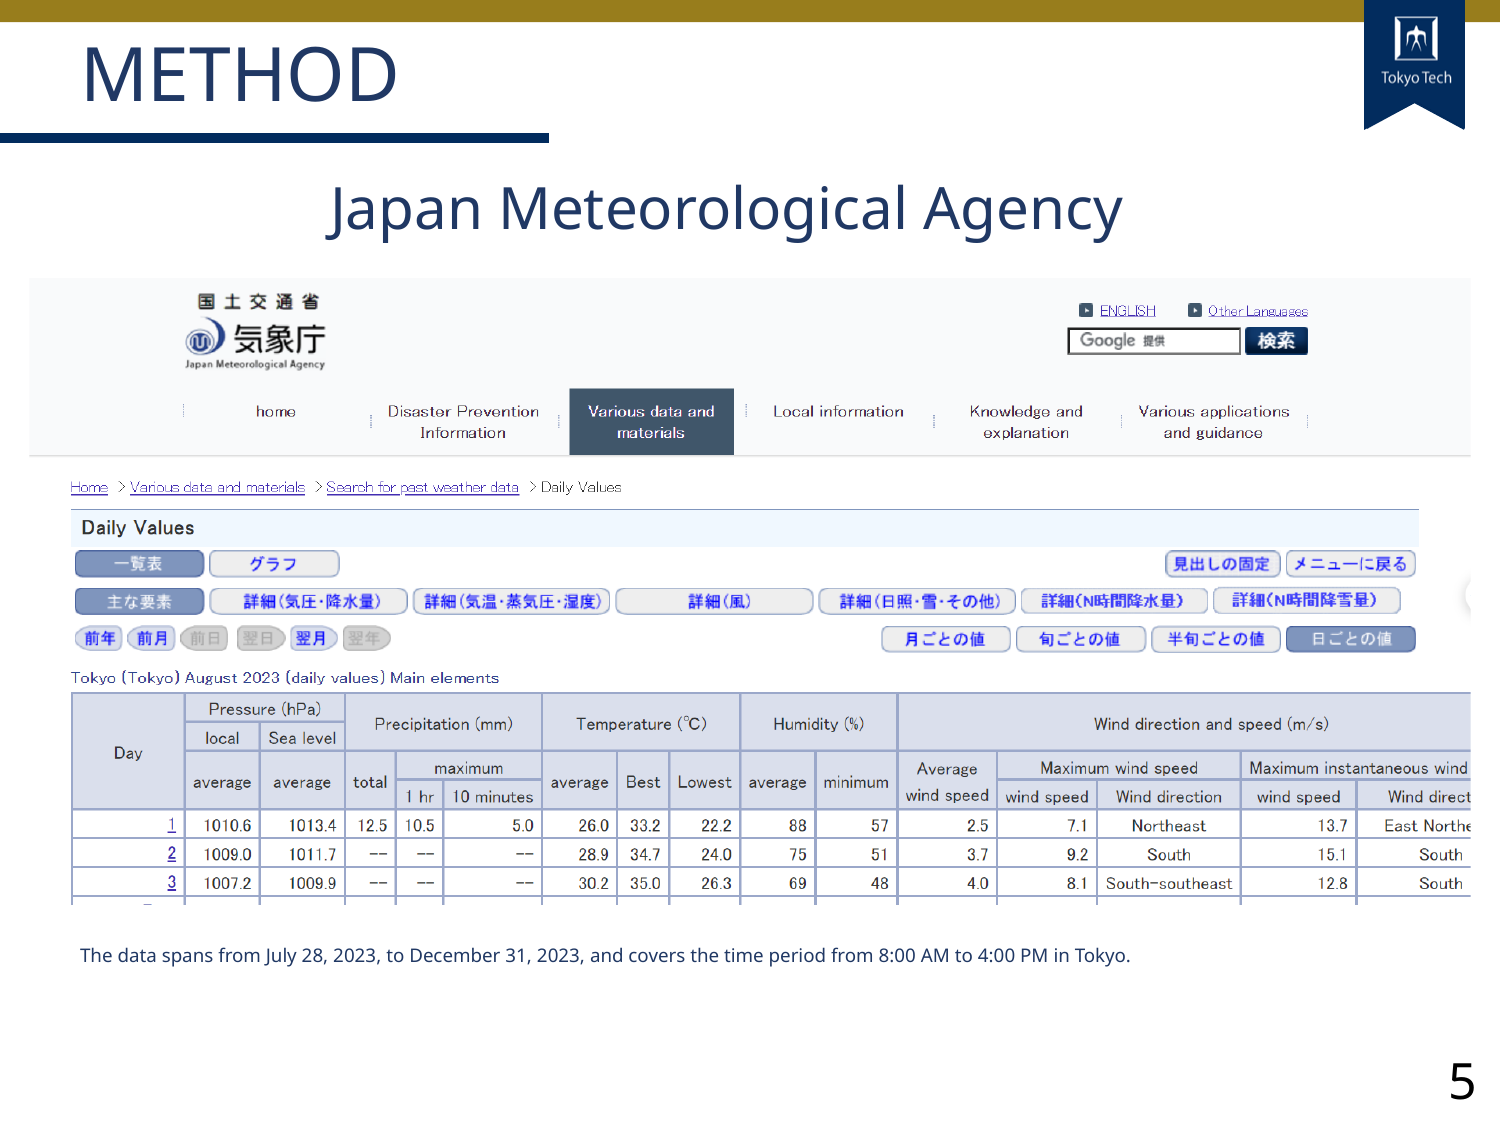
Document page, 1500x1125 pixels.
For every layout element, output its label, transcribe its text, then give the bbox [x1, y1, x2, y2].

text_box Japan Meteorological Agency [171, 158, 1282, 247]
picture [29, 278, 1471, 905]
picture [1367, 0, 1465, 129]
text_box The data spans from July 28, 2023, to December 31, 2023, and covers the time period from 8:00 AM to 4:00 PM in Tokyo. [64, 936, 1471, 1043]
title METHOD [64, 9, 1388, 126]
